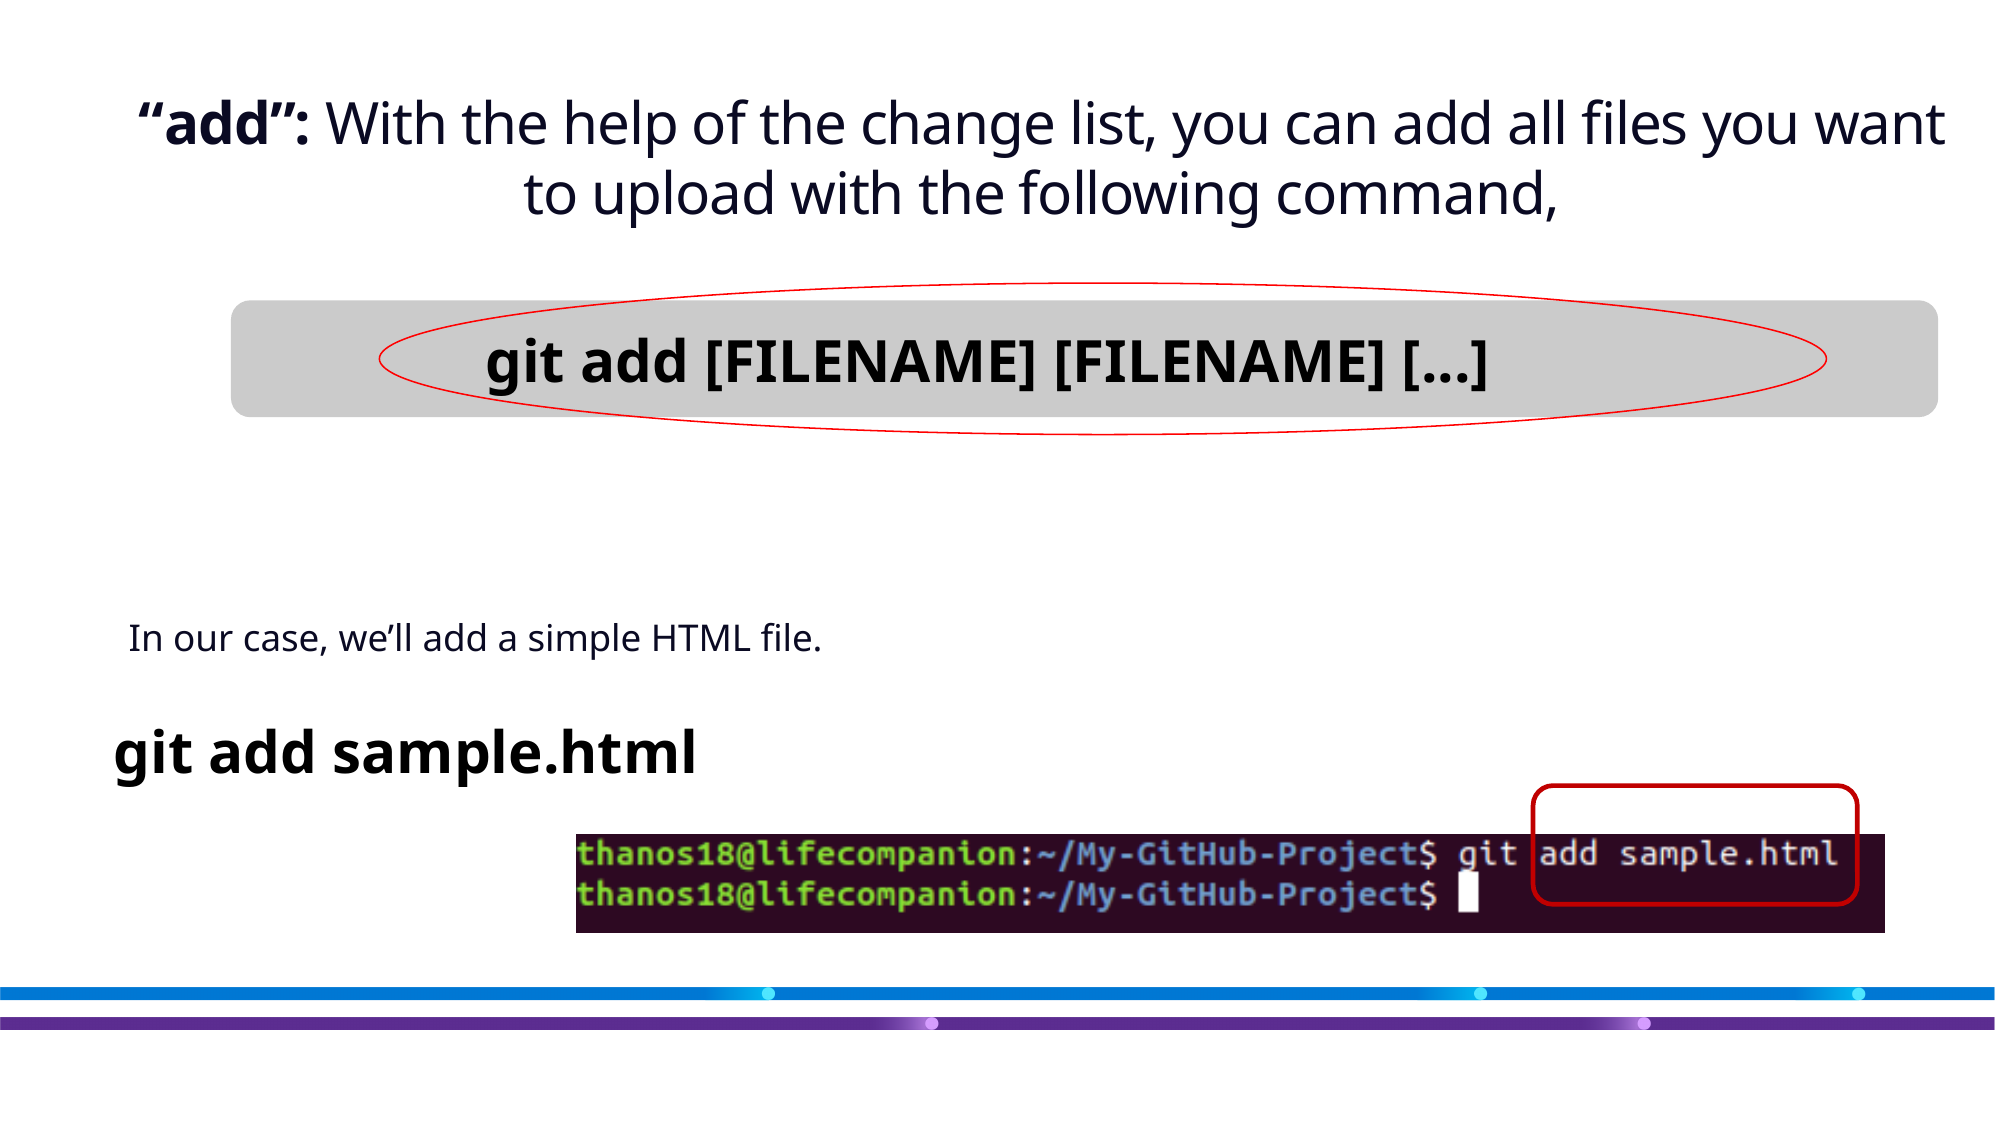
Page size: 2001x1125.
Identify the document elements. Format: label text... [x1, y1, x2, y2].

text_box git add [FILENAME] [FILENAME] [...] [485, 323, 1770, 394]
text_box In our case, we’ll add a simple HTML file. [113, 606, 1219, 666]
text_box git add sample.html [113, 715, 1011, 786]
picture [575, 833, 1885, 933]
picture [0, 987, 2000, 1030]
text_box [378, 282, 1748, 436]
title “add”: With the help of the change list, you can add all files you want to upload with the following command, [113, 86, 1970, 480]
text_box [1532, 784, 1859, 833]
text_box [1770, 328, 1828, 389]
